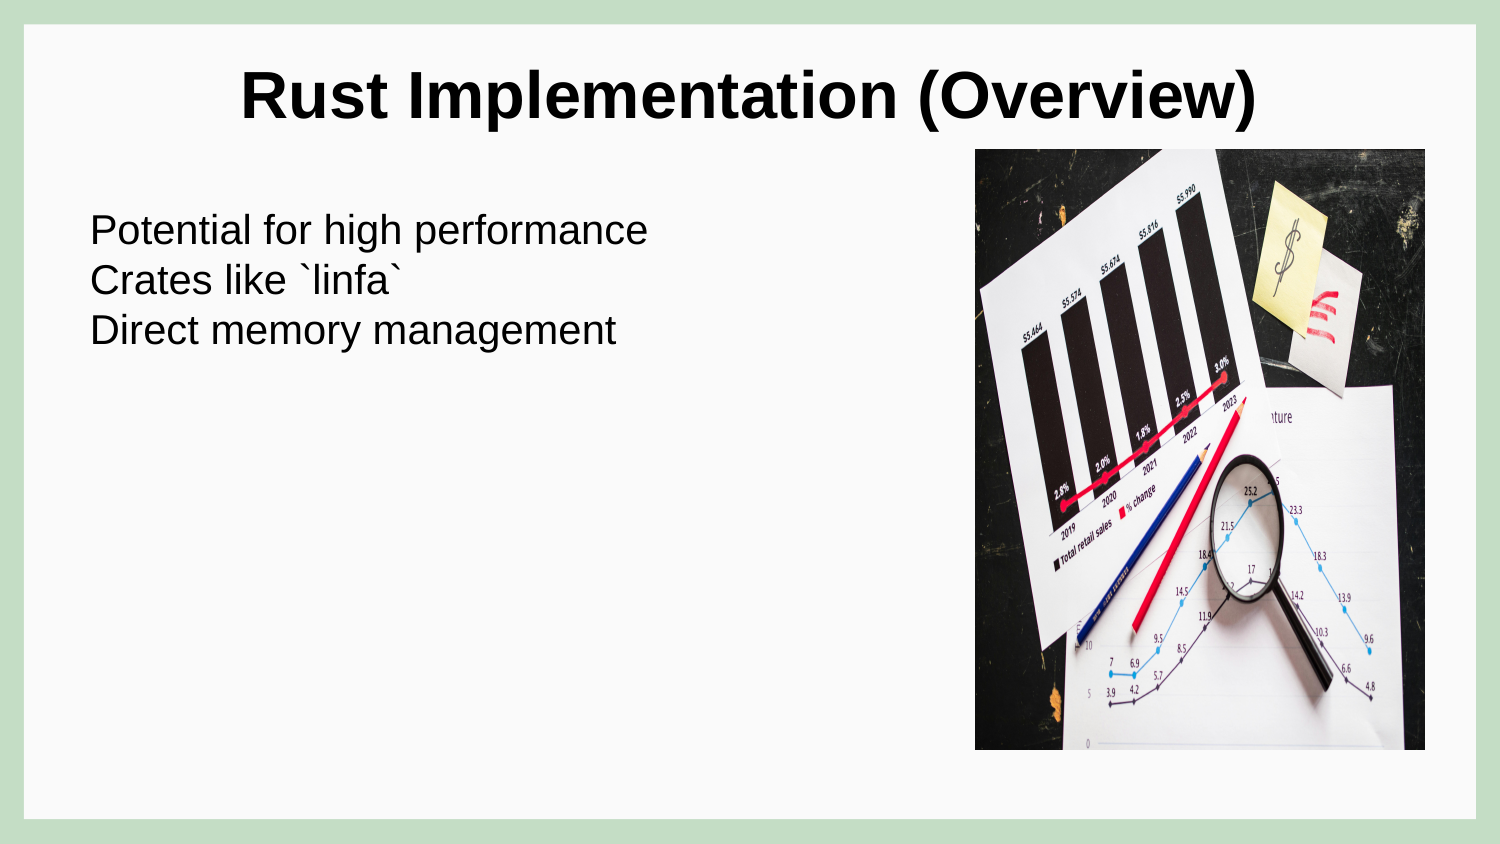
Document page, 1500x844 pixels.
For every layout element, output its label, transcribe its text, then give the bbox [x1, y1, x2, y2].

picture [974, 149, 1425, 750]
text_box Rust Implementation (Overview) [225, 44, 1275, 140]
text_box Potential for high performance Crates like `linfa` Direct memory management [74, 150, 974, 360]
